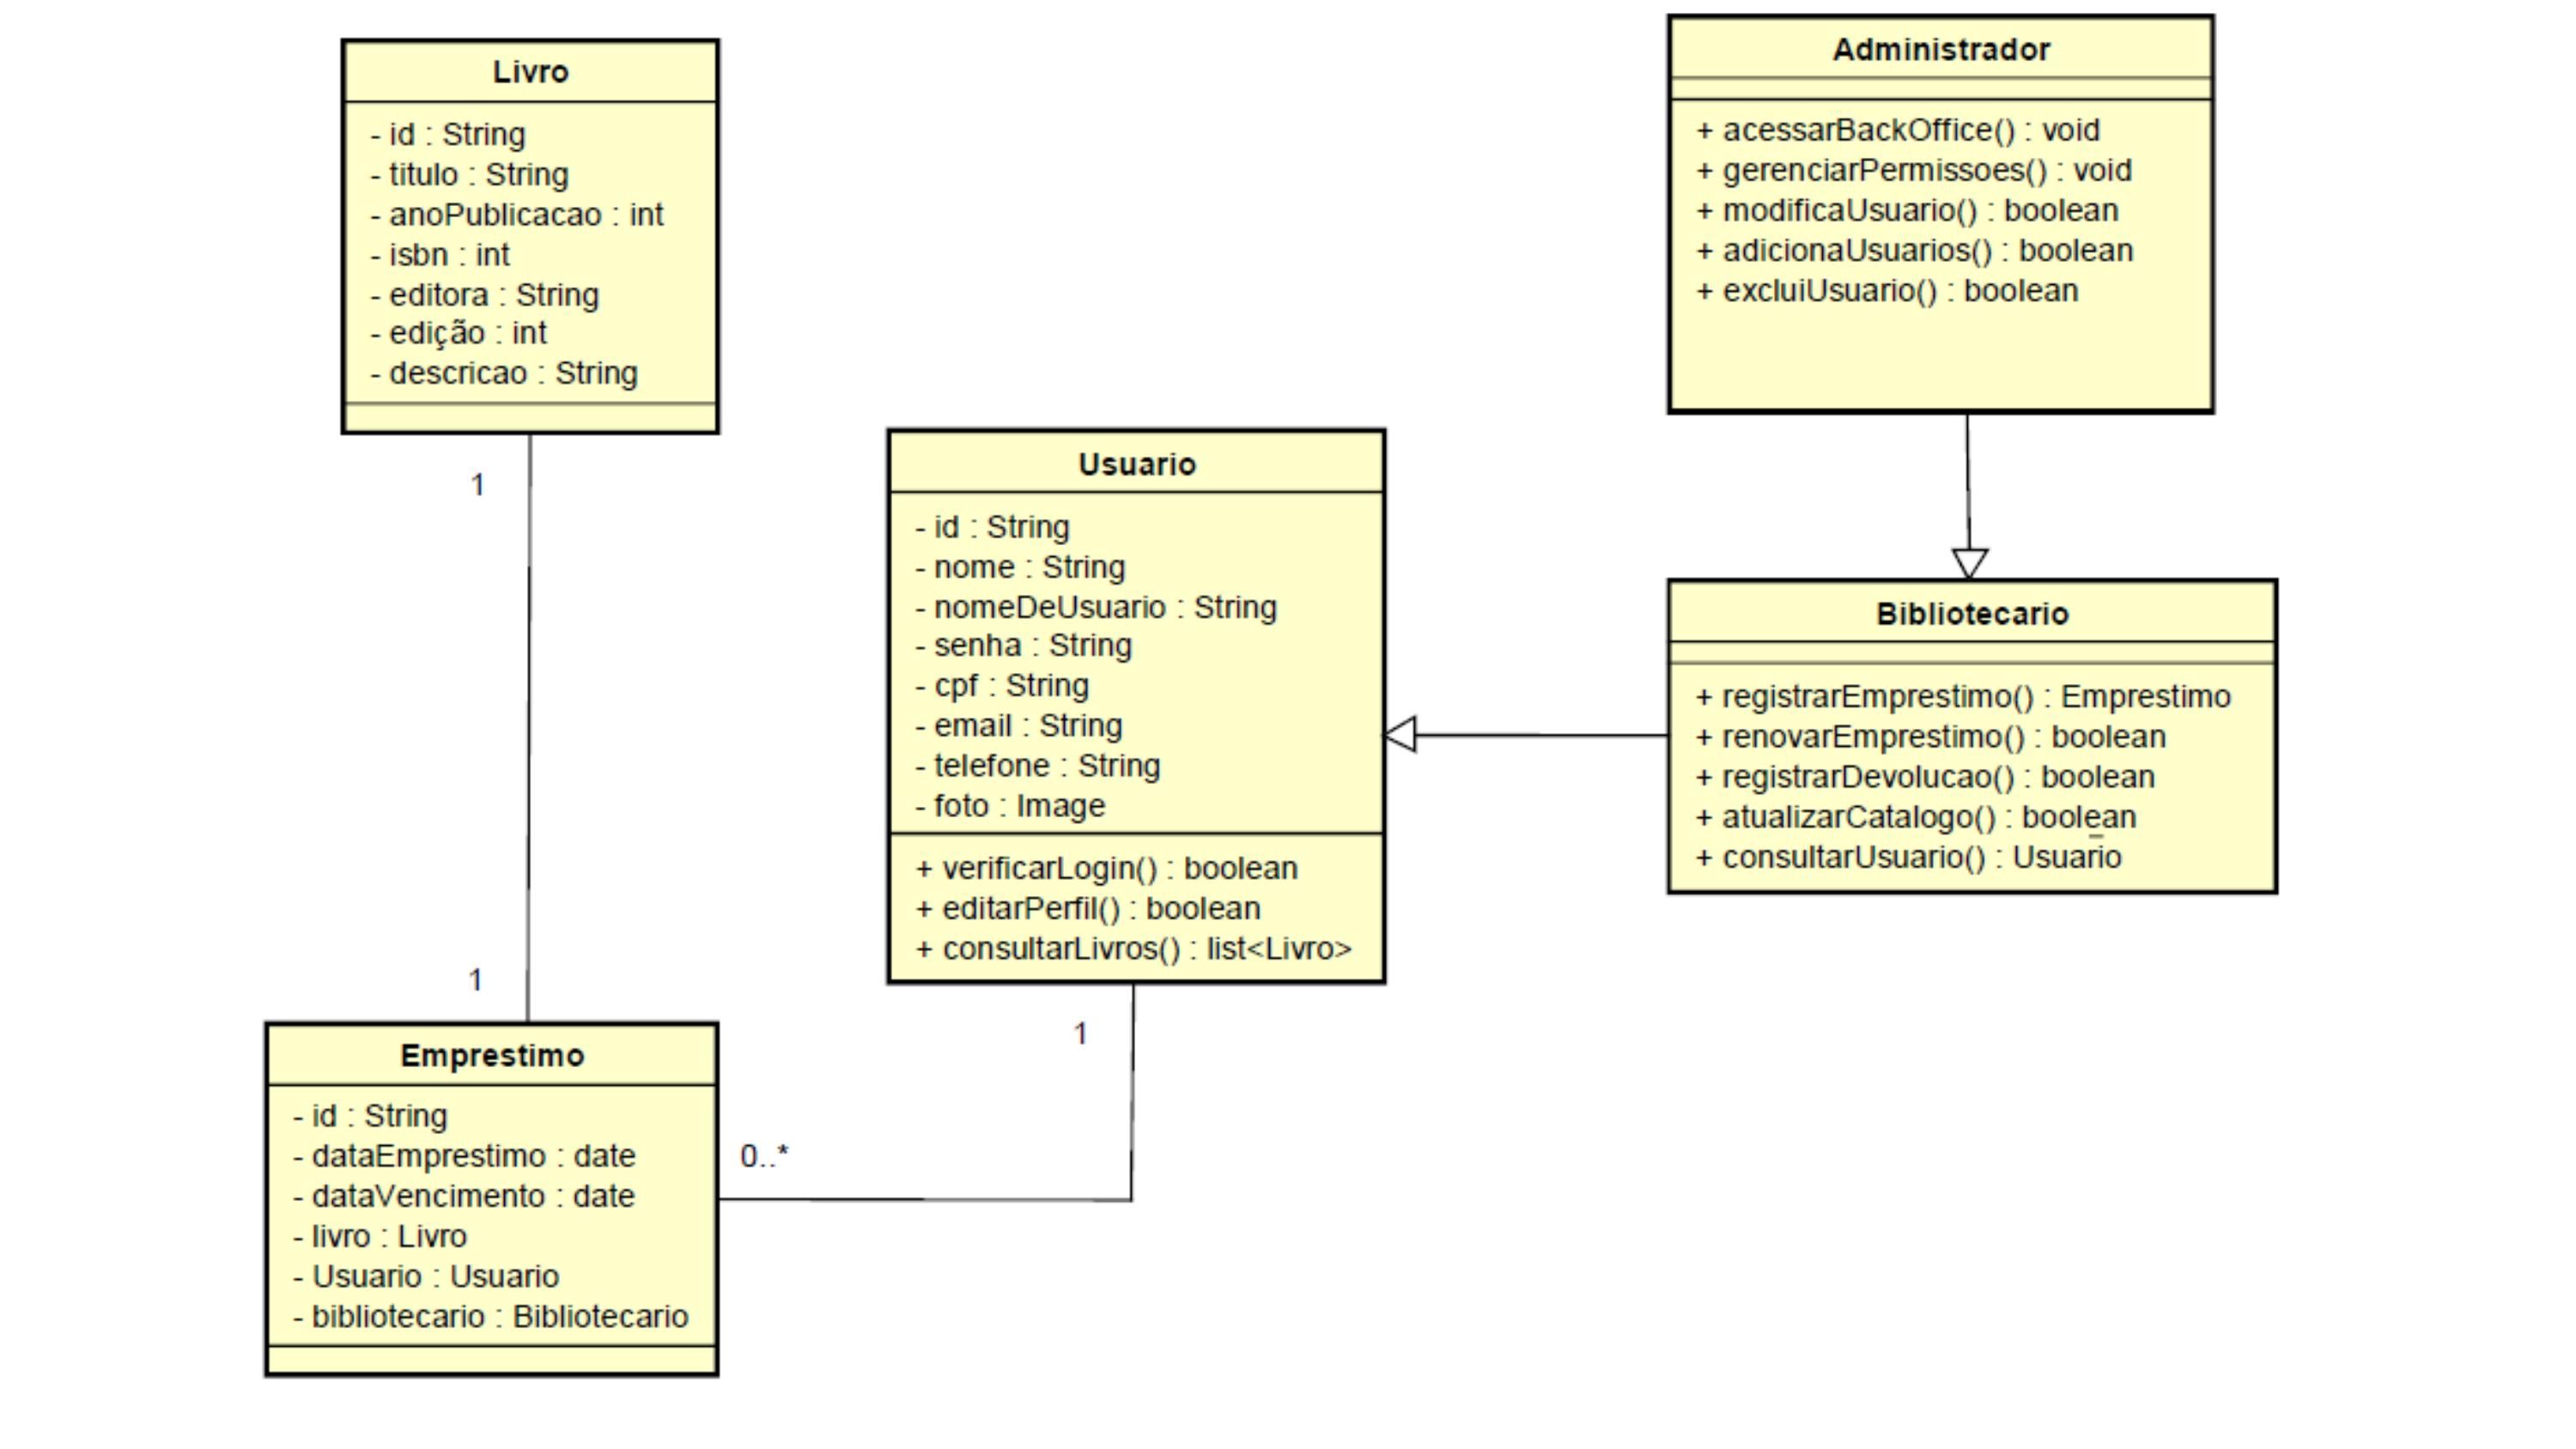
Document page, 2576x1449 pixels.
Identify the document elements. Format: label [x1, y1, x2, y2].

text_box [0, 0, 2576, 1449]
